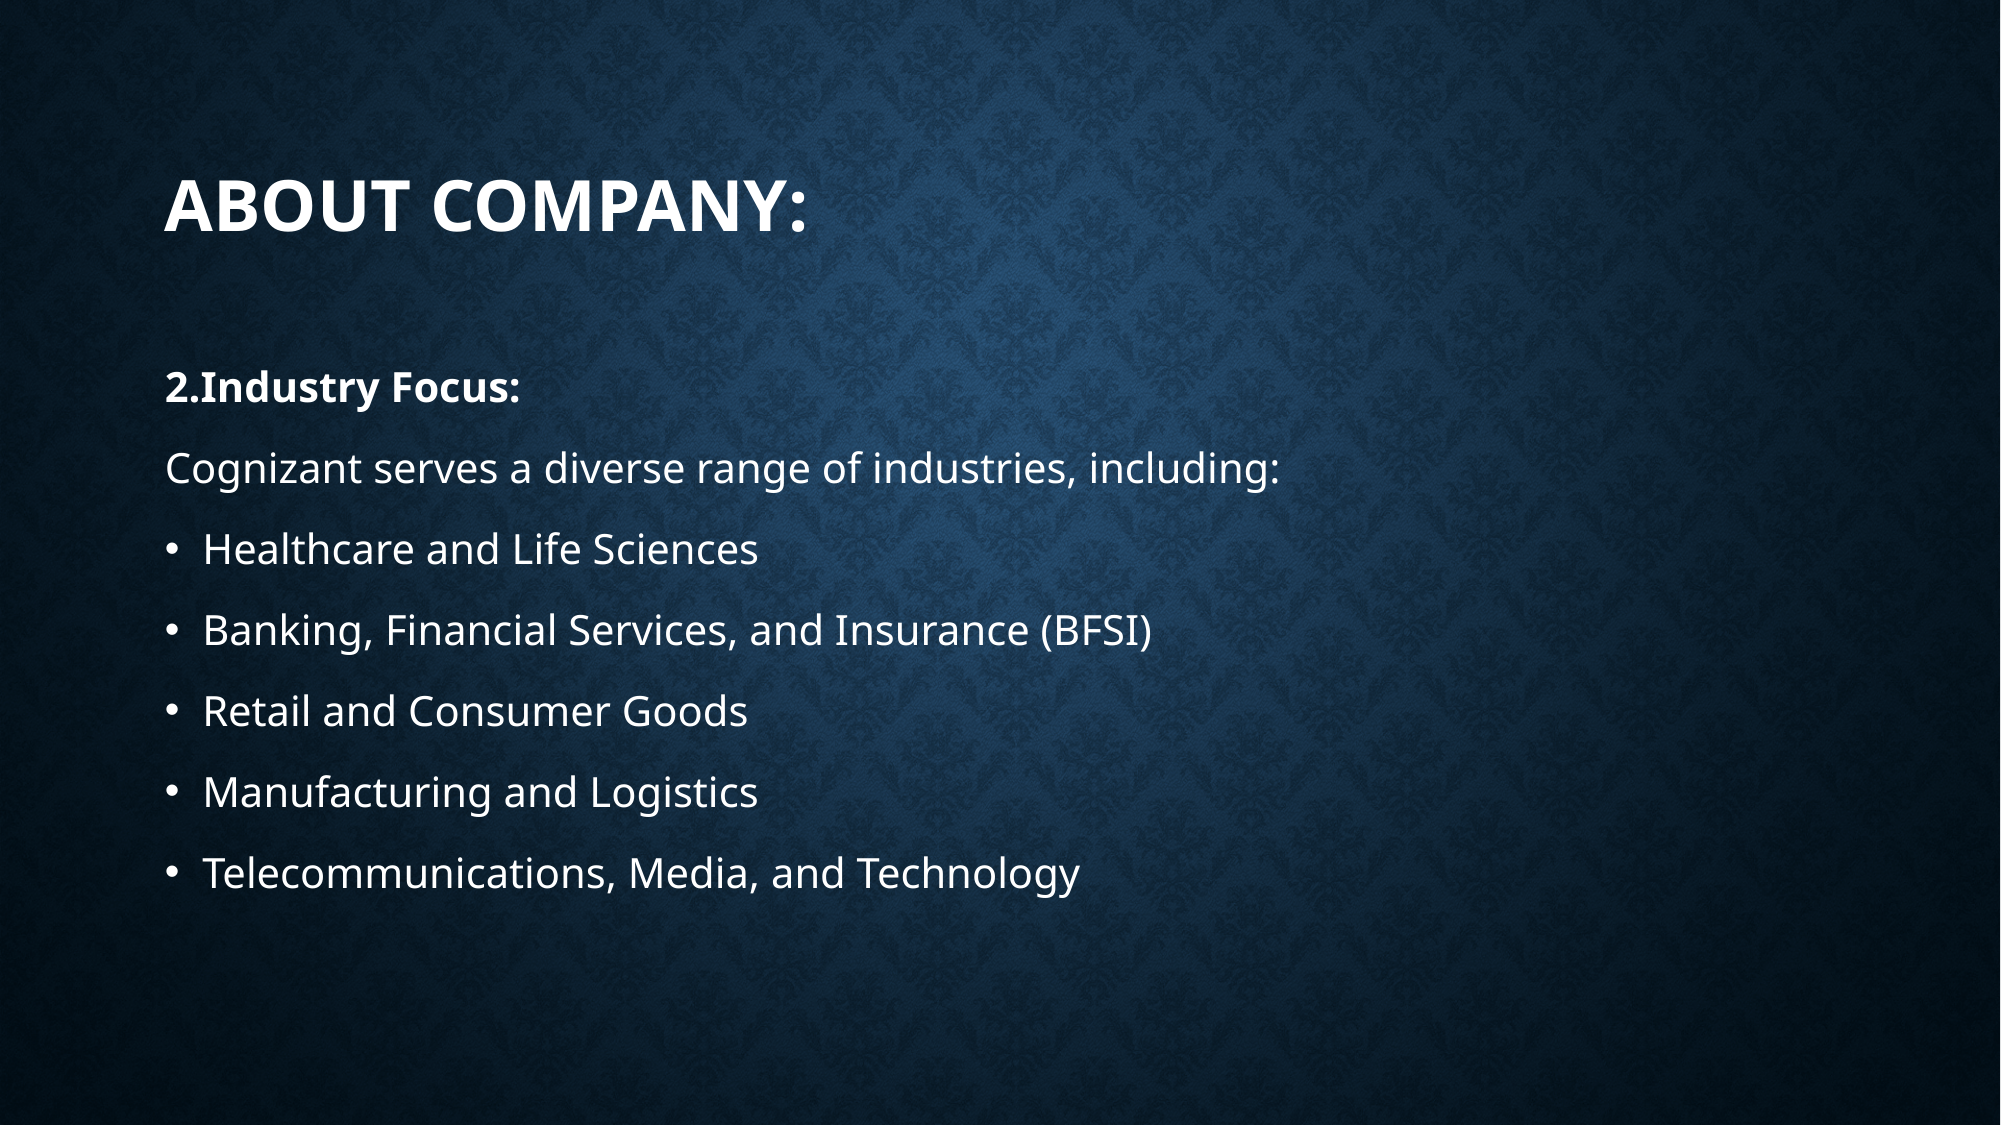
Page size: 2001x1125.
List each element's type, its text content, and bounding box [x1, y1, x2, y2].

list 2.Industry Focus: Cognizant serves a diverse range of industries, including: Healthcare and Life Sciences Banking, Financial Services, and Insurance (BFSI) Retail and Consumer Goods Manufacturing and Logistics Telecommunications, Media, and Technology [149, 343, 1849, 950]
title About company: [149, 99, 1849, 318]
